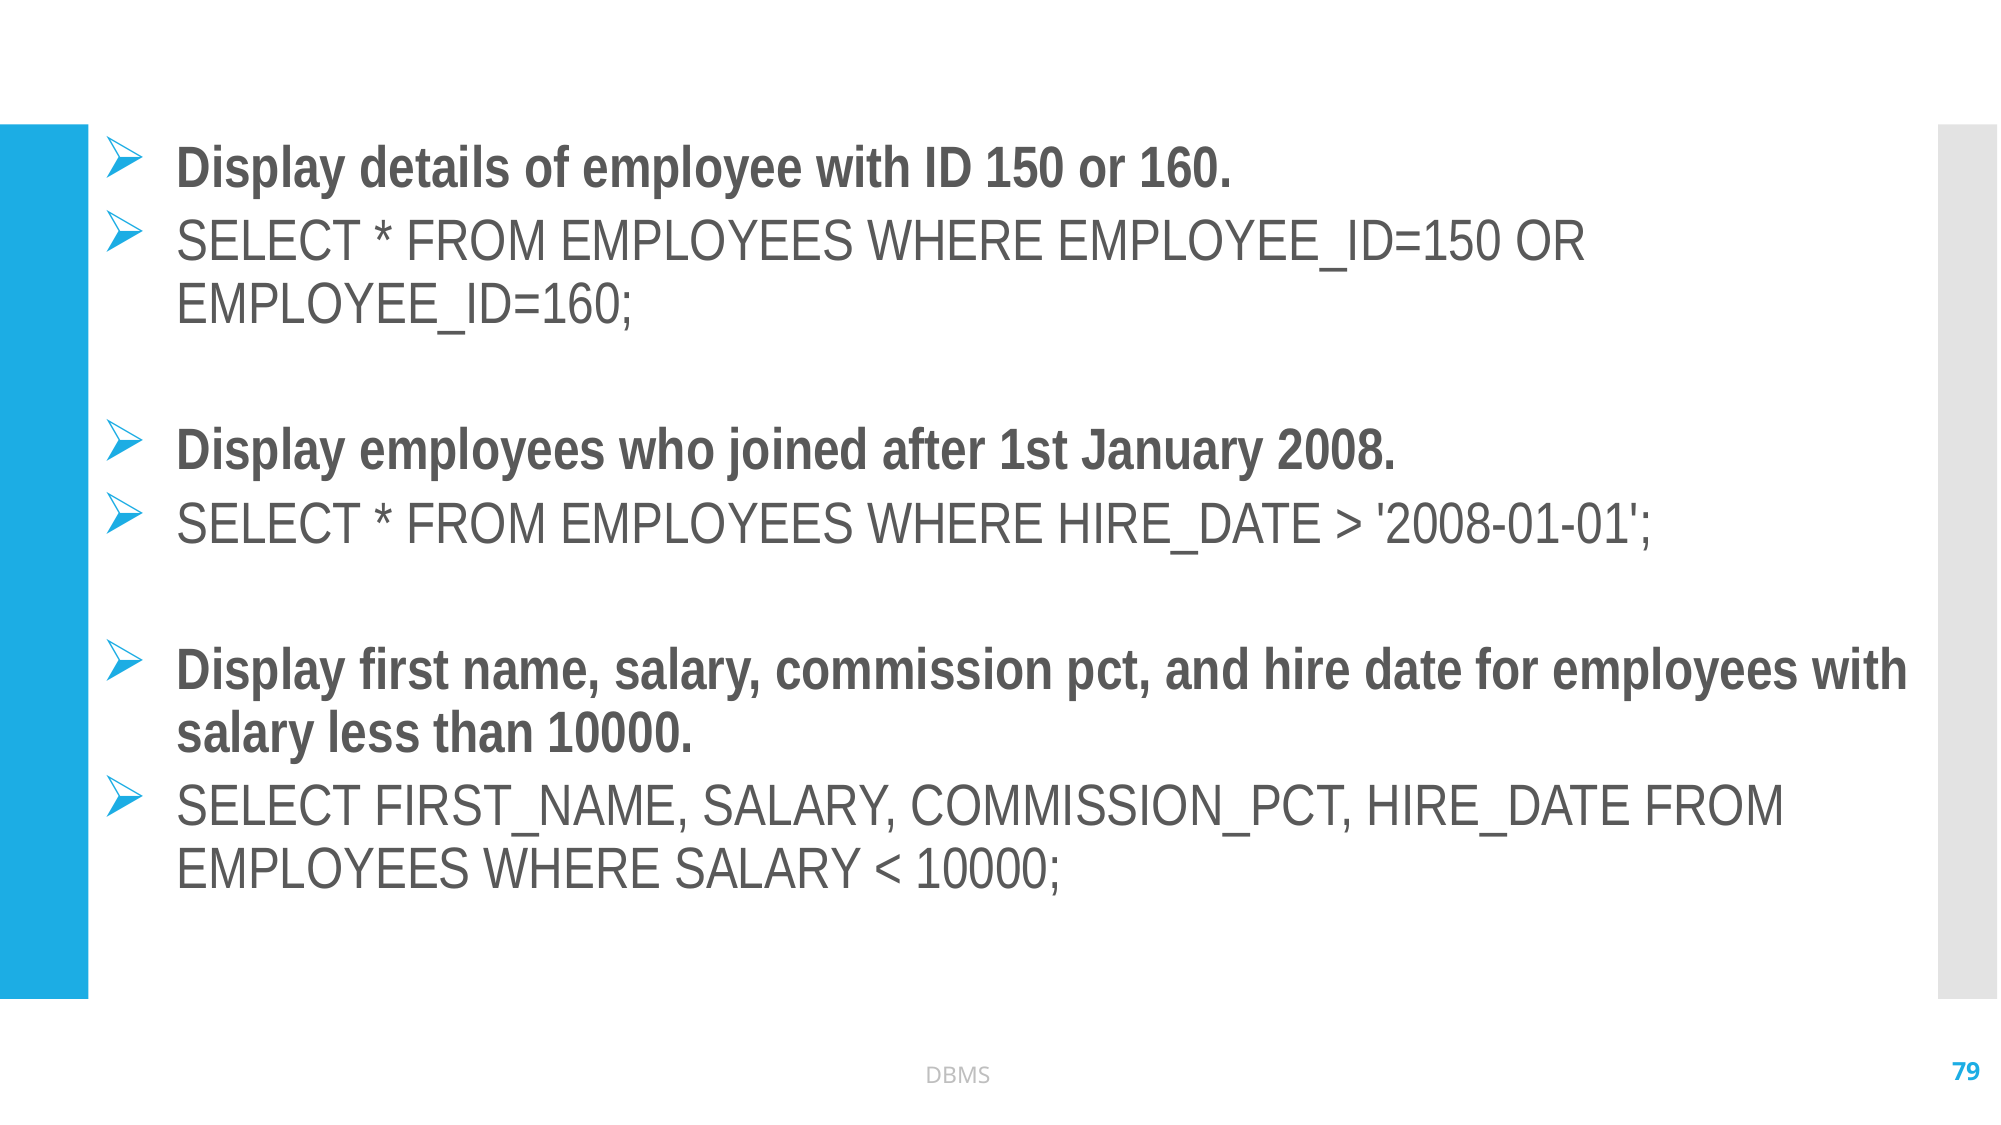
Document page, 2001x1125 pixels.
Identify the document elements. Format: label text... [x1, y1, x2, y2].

footer DBMS [473, 1046, 1443, 1107]
slide_number 79 [1744, 1042, 1996, 1103]
list Display details of employee with ID 150 or 160. SELECT * FROM EMPLOYEES WHERE EMPLOYEE_ID=150 OR EMPLOYEE_ID=160; Display employees who joined after 1st January 2008. SELECT * FROM EMPLOYEES WHERE HIRE_DATE > '2008-01-01'; Display first name, salary, commission pct, and hire date for employees with salary less than 10000. SELECT FIRST_NAME, SALARY, COMMISSION_PCT, HIRE_DATE FROM EMPLOYEES WHERE SALARY < 10000; [86, 129, 1932, 1036]
